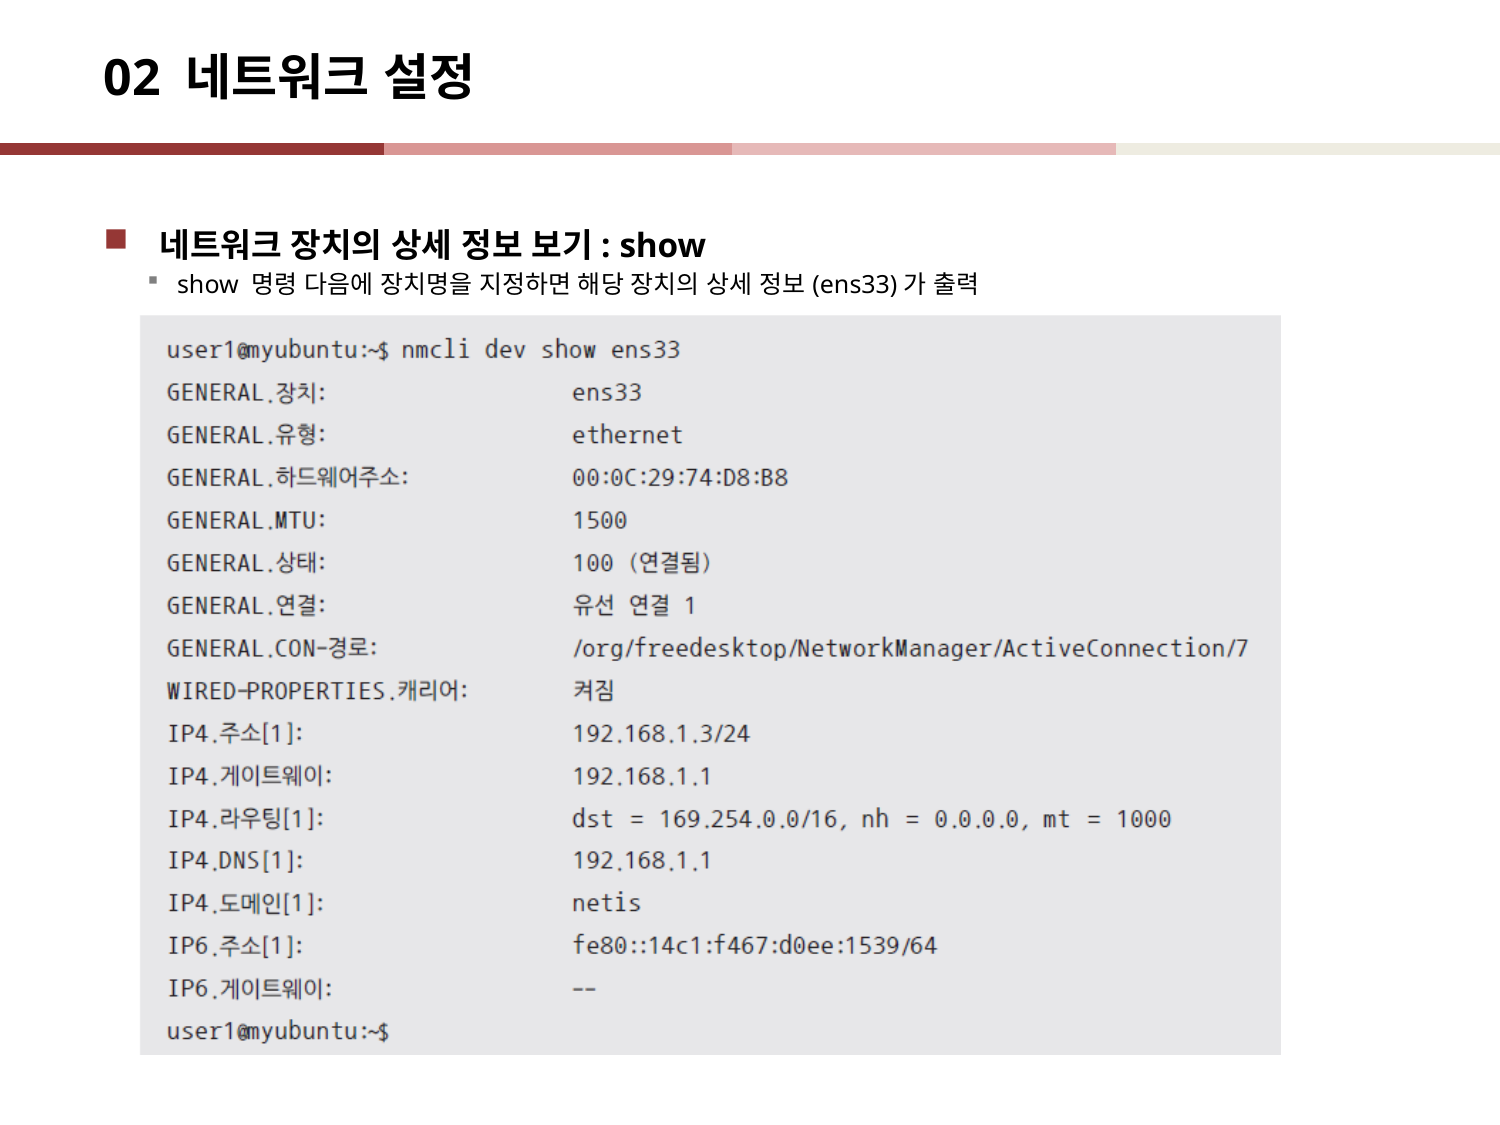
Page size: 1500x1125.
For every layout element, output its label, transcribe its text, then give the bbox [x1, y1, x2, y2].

list 네트워크 장치의 상세 정보 보기: show show 명령 다음에 장치명을 지정하면 해당 장치의 상세 정보(ens33)가 출력 [88, 196, 1436, 1083]
title 02 네트워크 설정 [88, 30, 1330, 121]
picture [136, 314, 1281, 1055]
